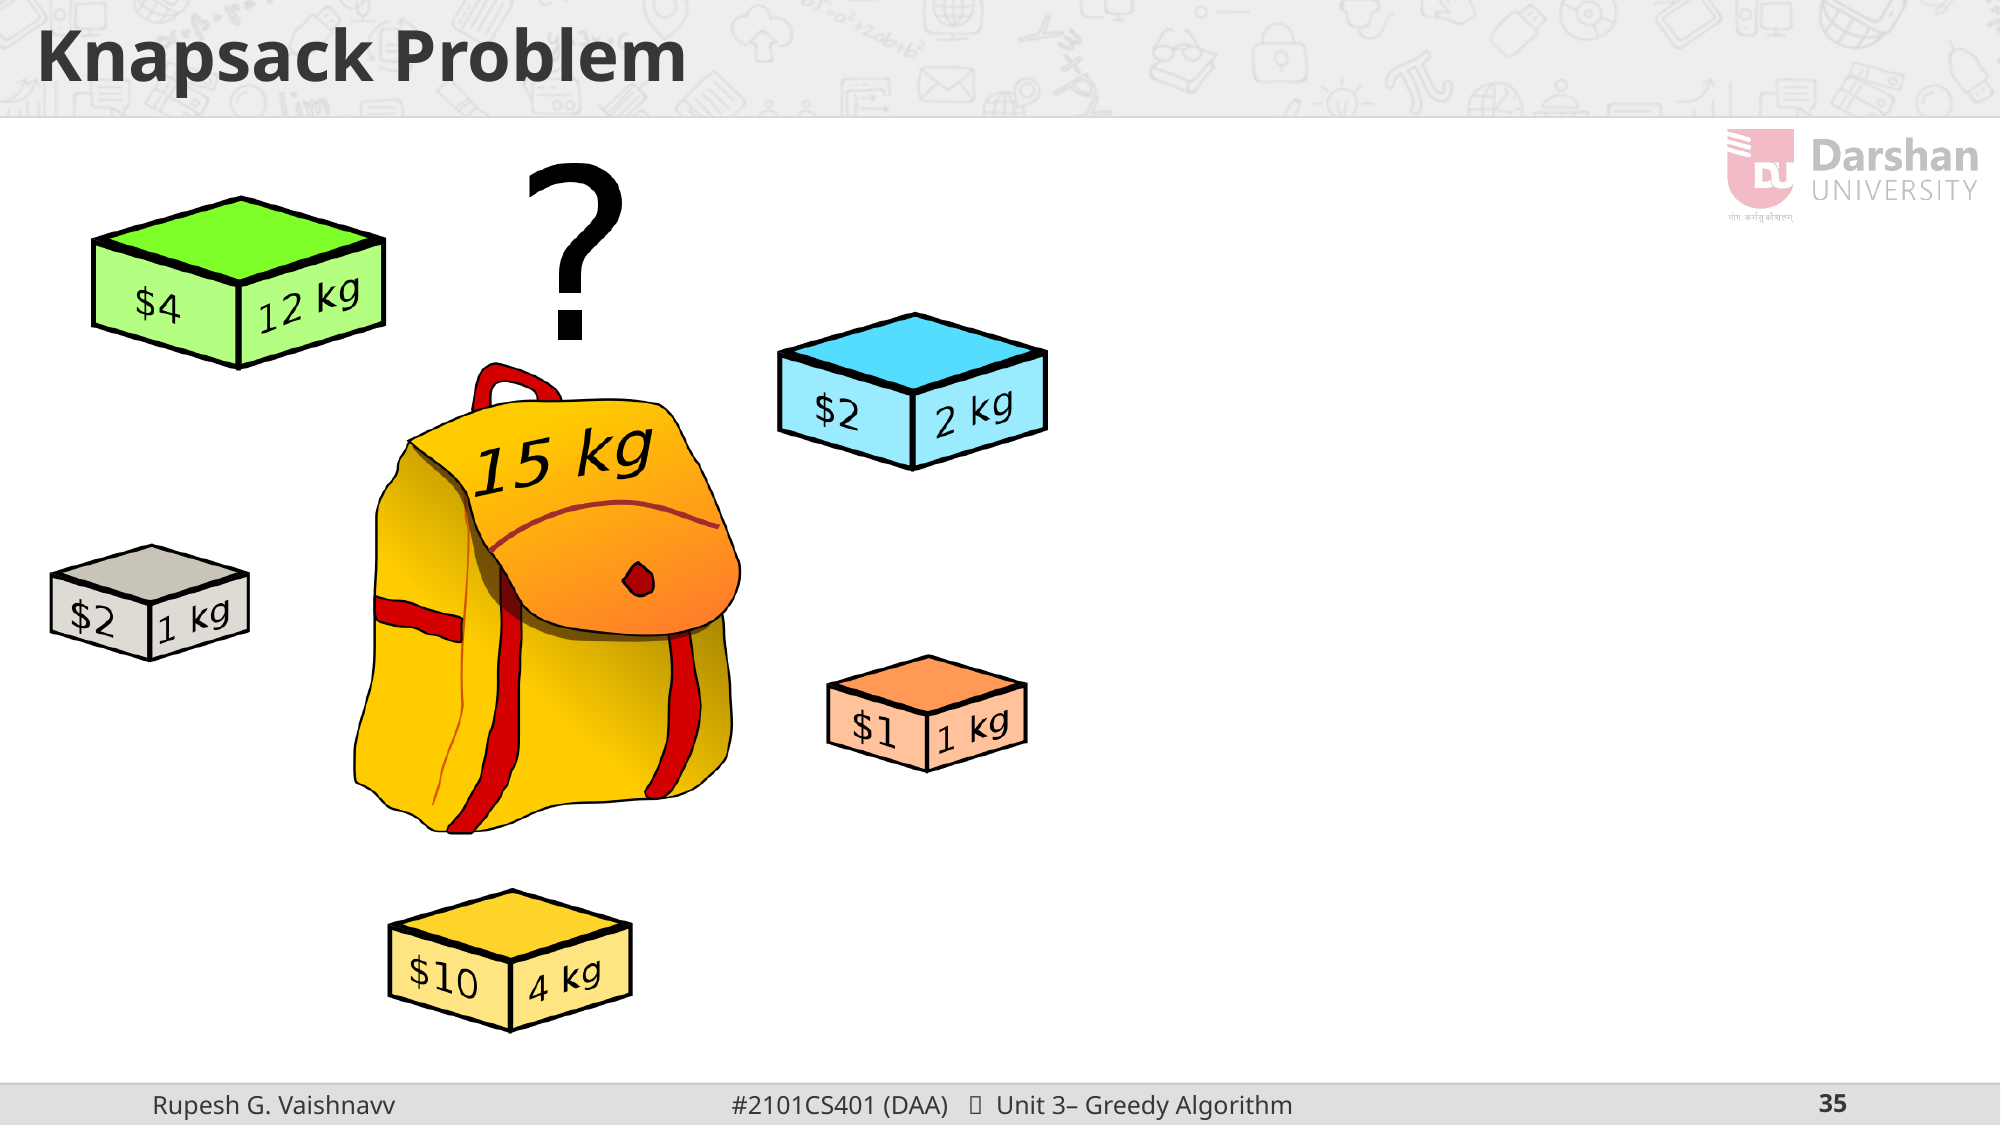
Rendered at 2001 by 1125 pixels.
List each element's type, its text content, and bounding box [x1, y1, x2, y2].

title Knapsack Problem [0, 0, 2000, 117]
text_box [1724, 128, 1981, 224]
picture [23, 143, 1070, 1050]
